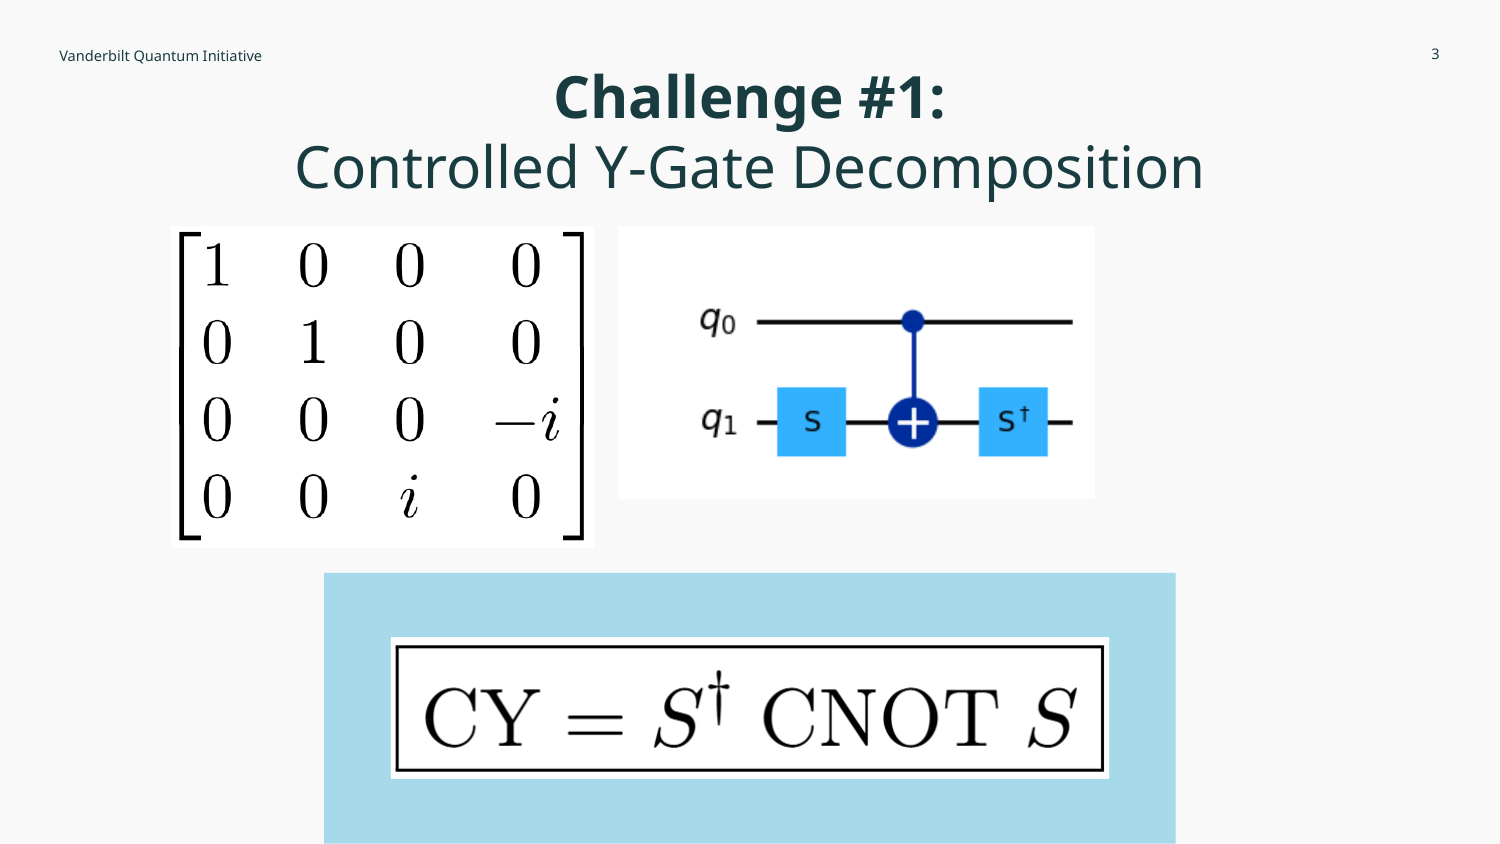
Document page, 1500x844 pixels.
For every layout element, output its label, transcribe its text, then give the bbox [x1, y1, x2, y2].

picture [390, 637, 1110, 780]
text_box [324, 572, 1176, 844]
picture [617, 226, 1095, 499]
subtitle Vanderbilt Quantum Initiative [59, 35, 743, 75]
slide_number ‹#› [1349, 35, 1440, 75]
title Challenge #1: Controlled Y-Gate Decomposition [270, 60, 1230, 202]
picture [170, 226, 594, 549]
